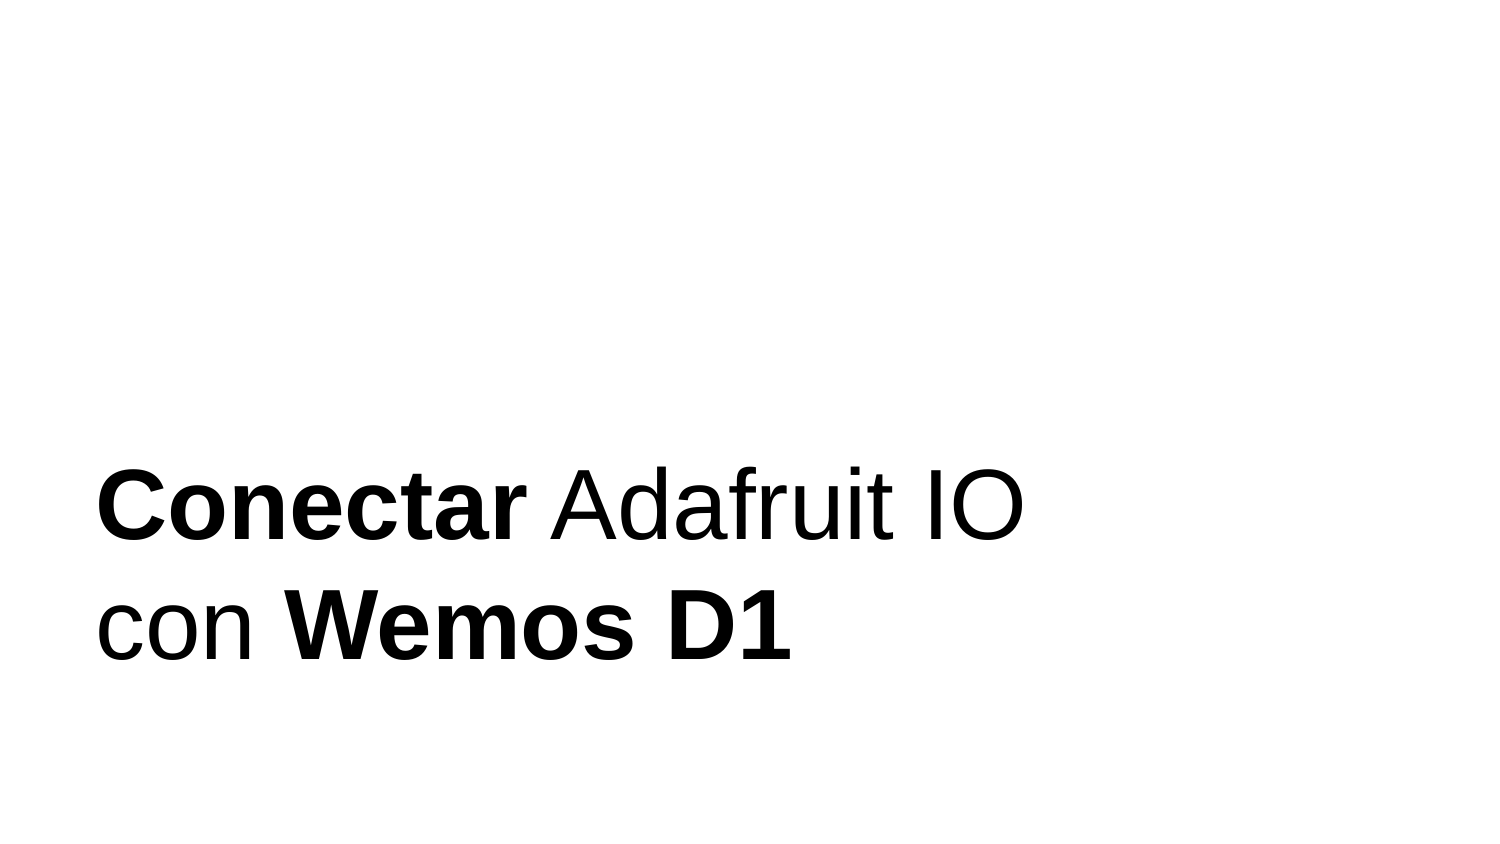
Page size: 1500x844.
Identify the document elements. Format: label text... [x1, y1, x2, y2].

title Conectar Adafruit IO con Wemos D1 [80, 223, 1125, 844]
